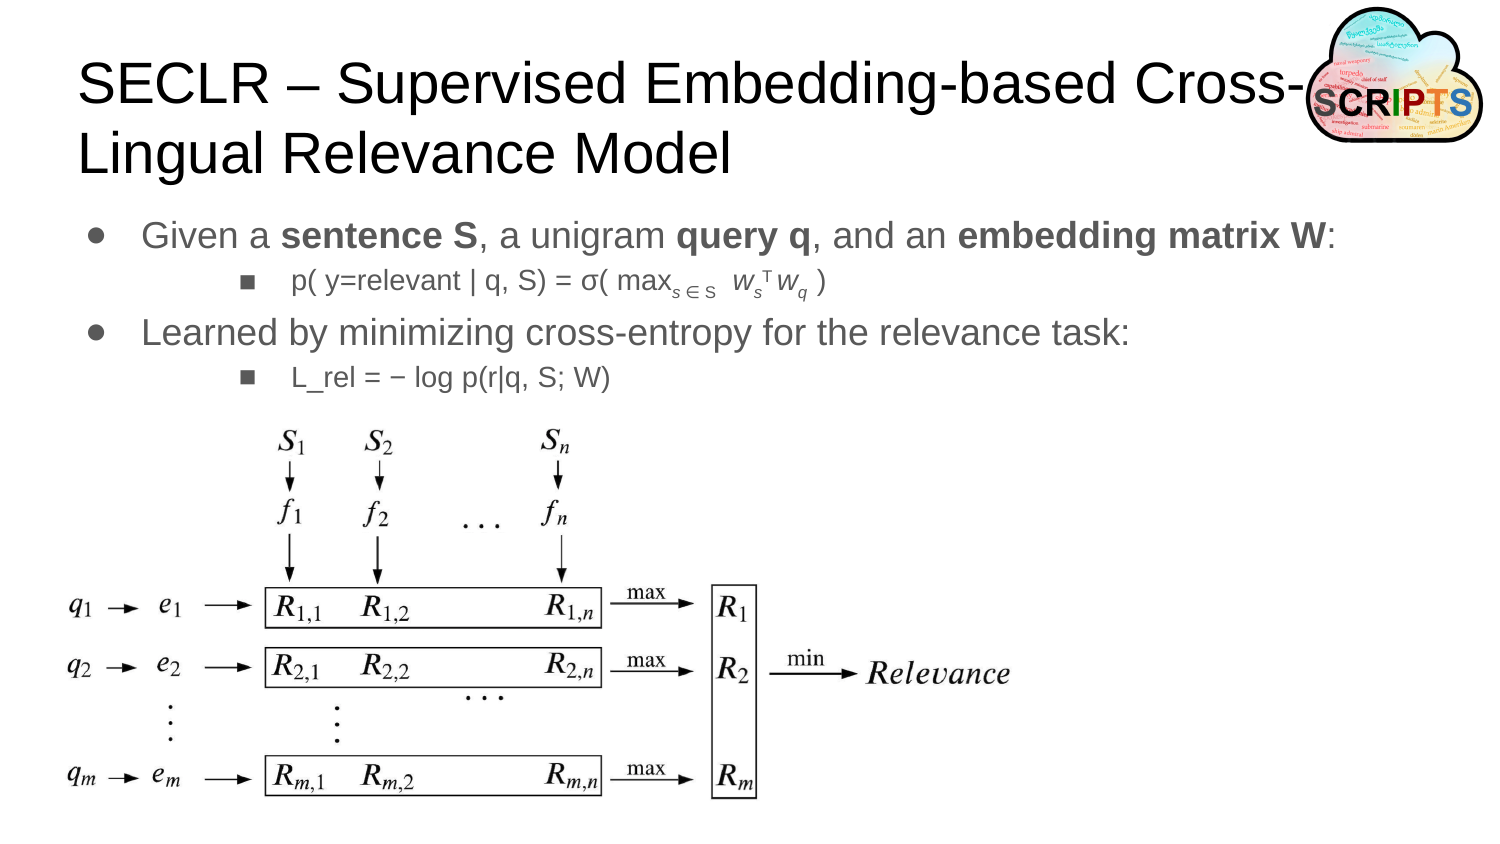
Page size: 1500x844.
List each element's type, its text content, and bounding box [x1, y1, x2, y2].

list Given a sentence S, a unigram query q, and an embedding matrix W: p( y=relevant | q, S) = σ( maxs ∈ S wsT wq ) Learned by minimizing cross-entropy for the relevance task: L_rel = − log p(r|q, S; W) [51, 189, 1449, 750]
title SECLR – Supervised Embedding-based Cross-Lingual Relevance Model [62, 29, 1293, 124]
picture [1298, 0, 1500, 152]
picture [16, 409, 1021, 815]
